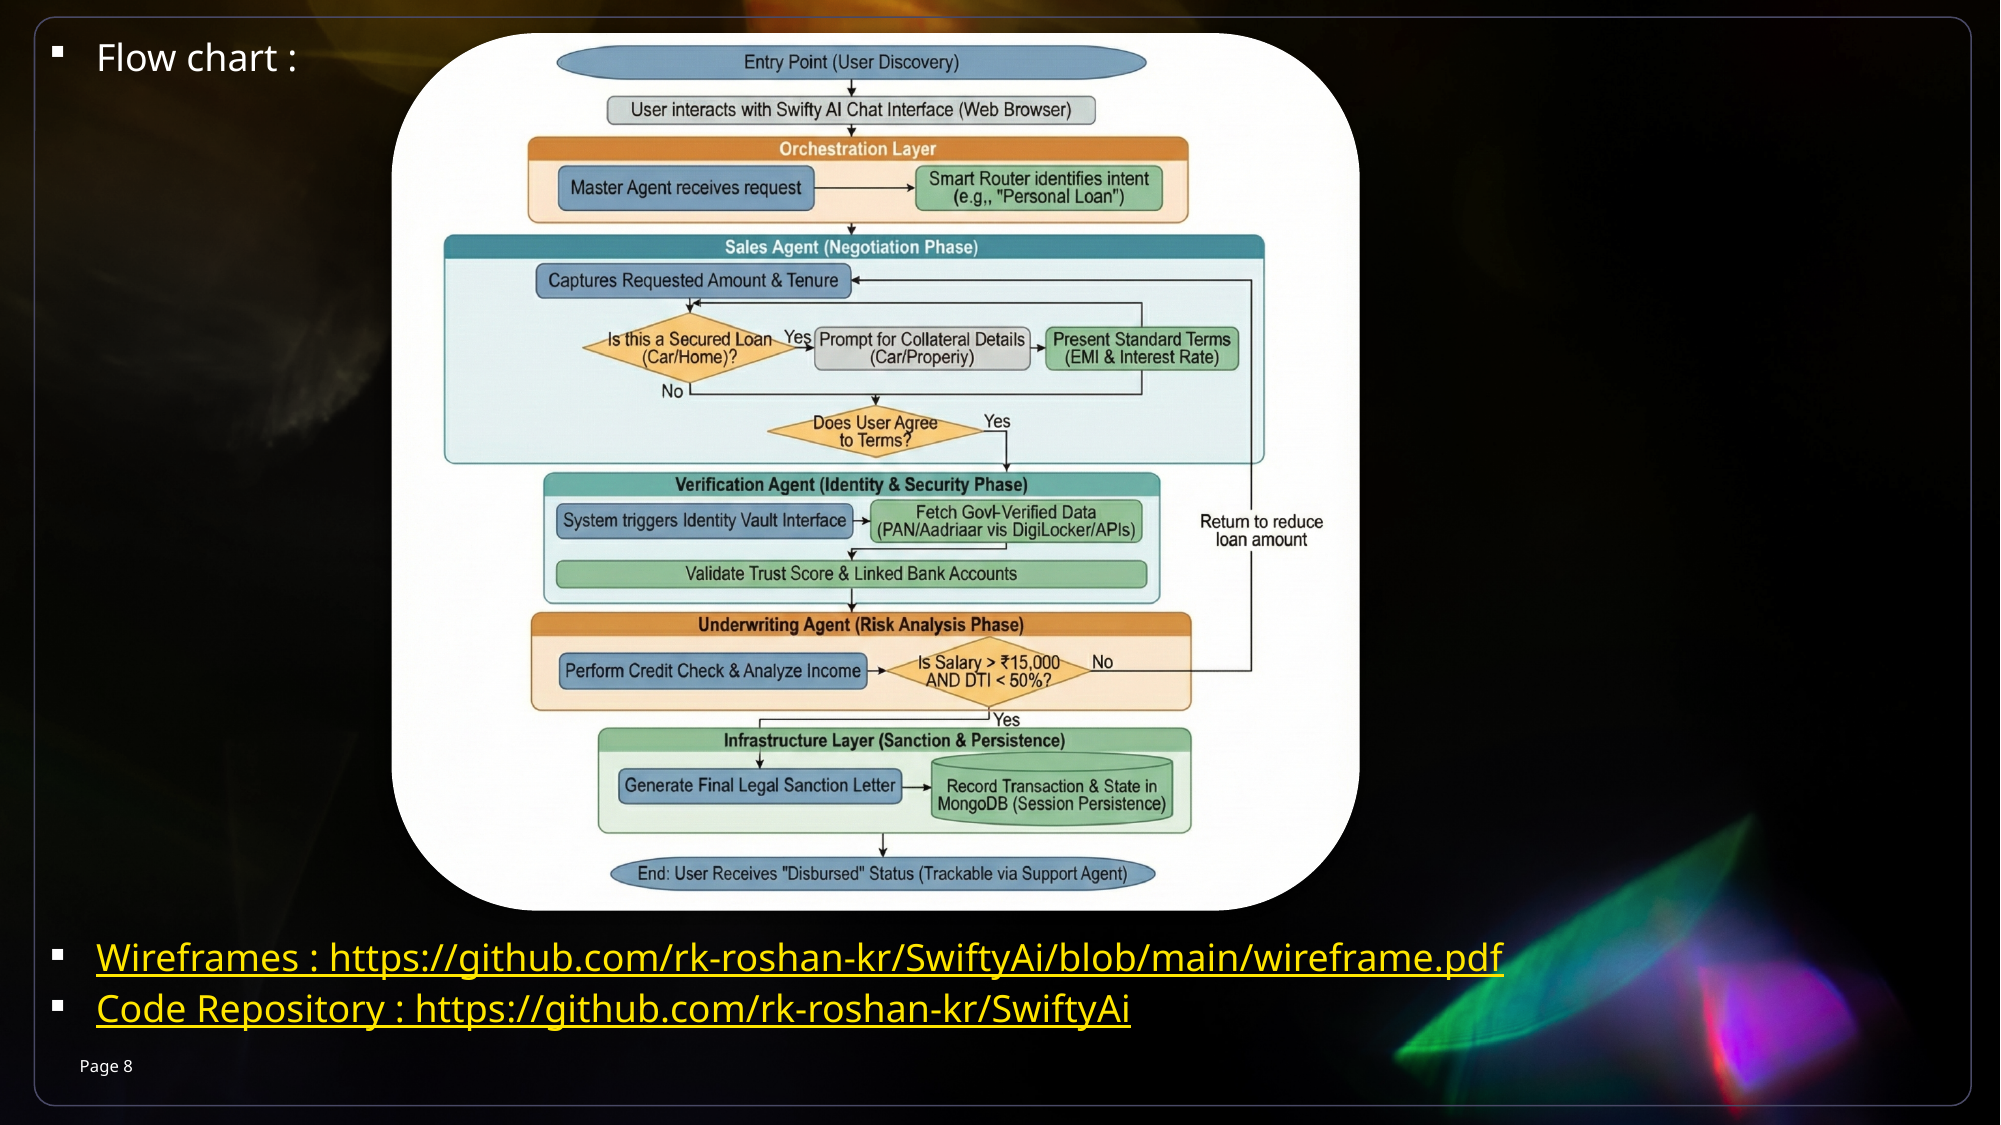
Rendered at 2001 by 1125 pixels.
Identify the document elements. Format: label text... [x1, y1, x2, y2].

text_box Flow chart : Wireframes : https://github.com/rk-roshan-kr/SwiftyAi/blob/main/wireframe.pdf Code Repository : https://github.com/rk-roshan-kr/SwiftyAi [34, 26, 1855, 1044]
text_box [34, 17, 1972, 1106]
picture [0, 0, 2000, 1125]
